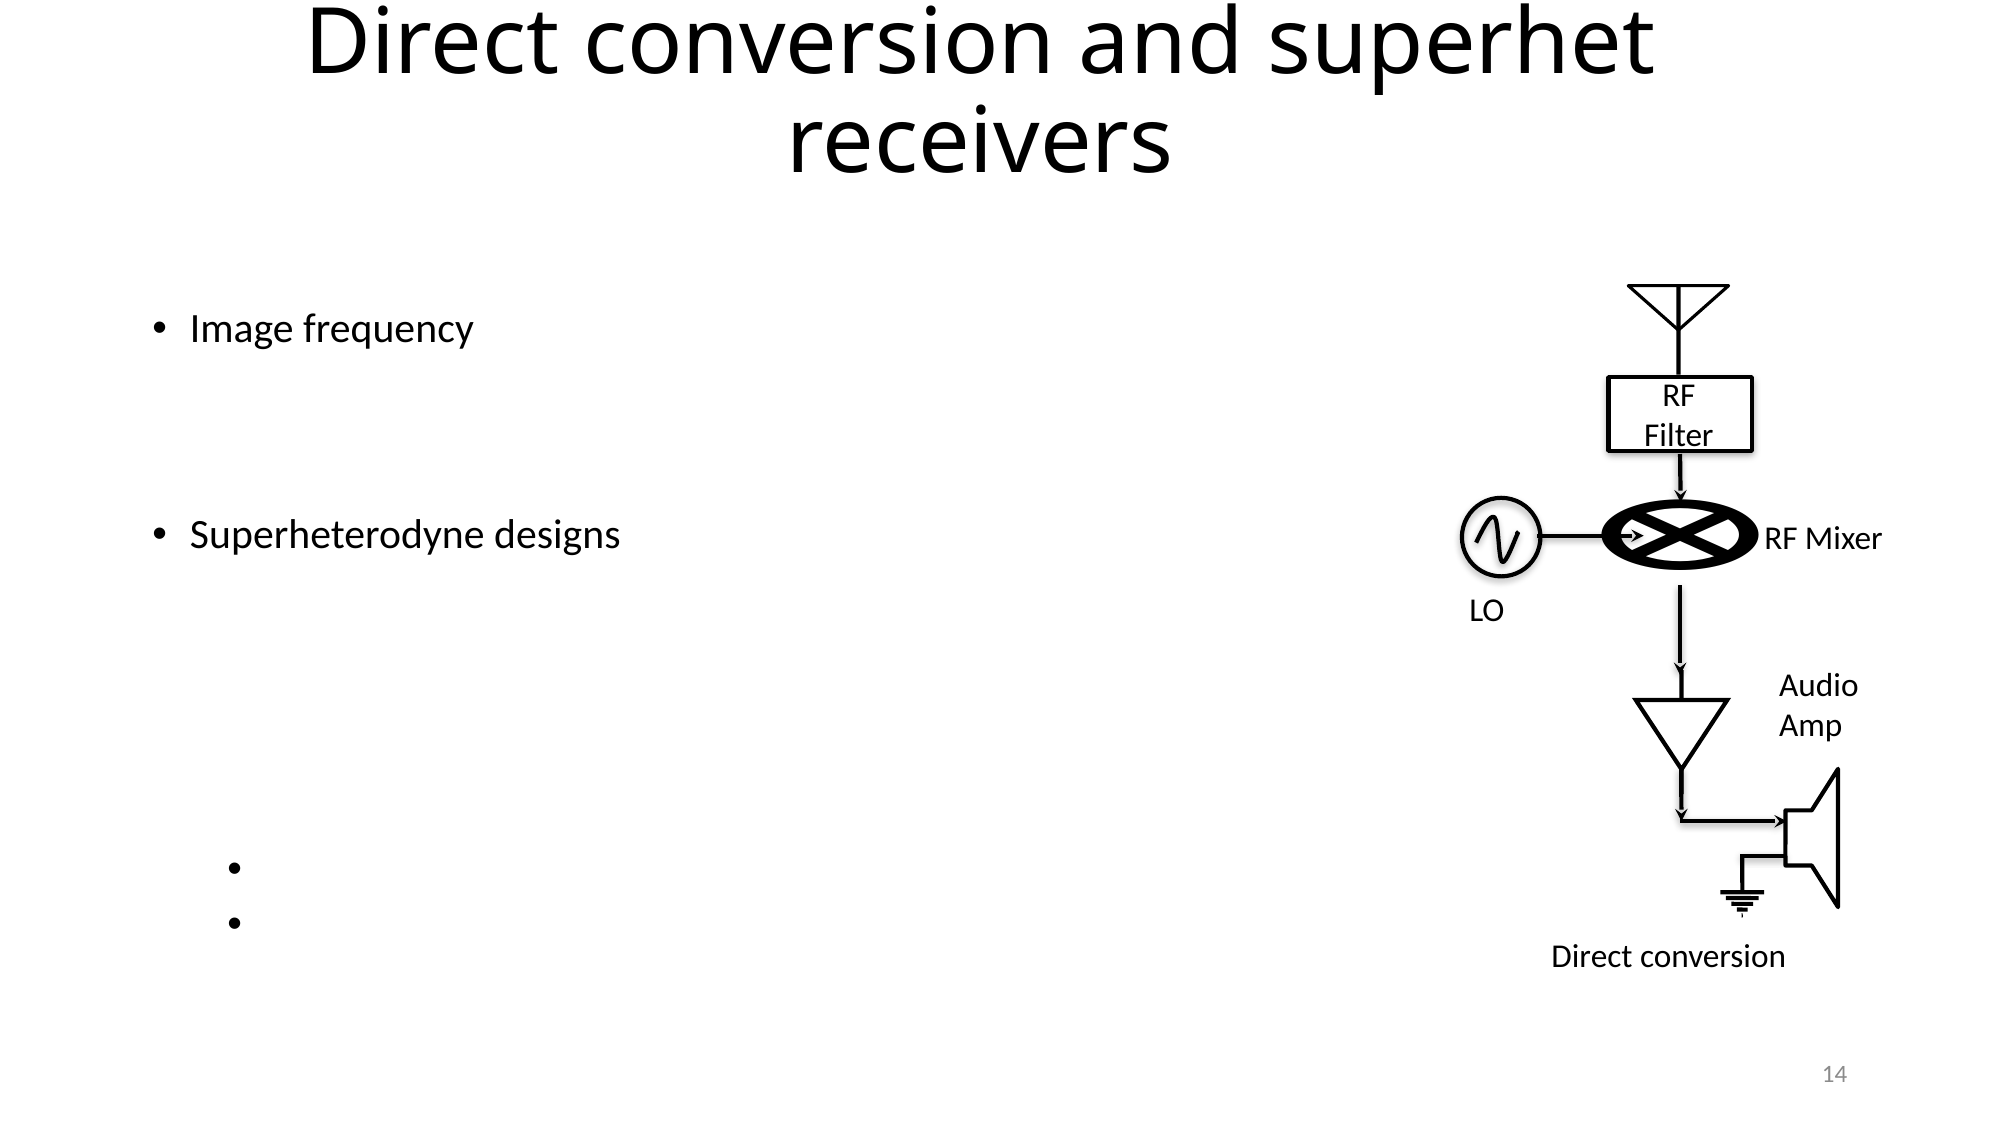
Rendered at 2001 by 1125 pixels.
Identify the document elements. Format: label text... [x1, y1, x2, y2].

slide_number 14 [1412, 1042, 1863, 1103]
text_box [1461, 285, 1926, 983]
title Direct conversion and superhet receivers [117, 22, 1843, 165]
